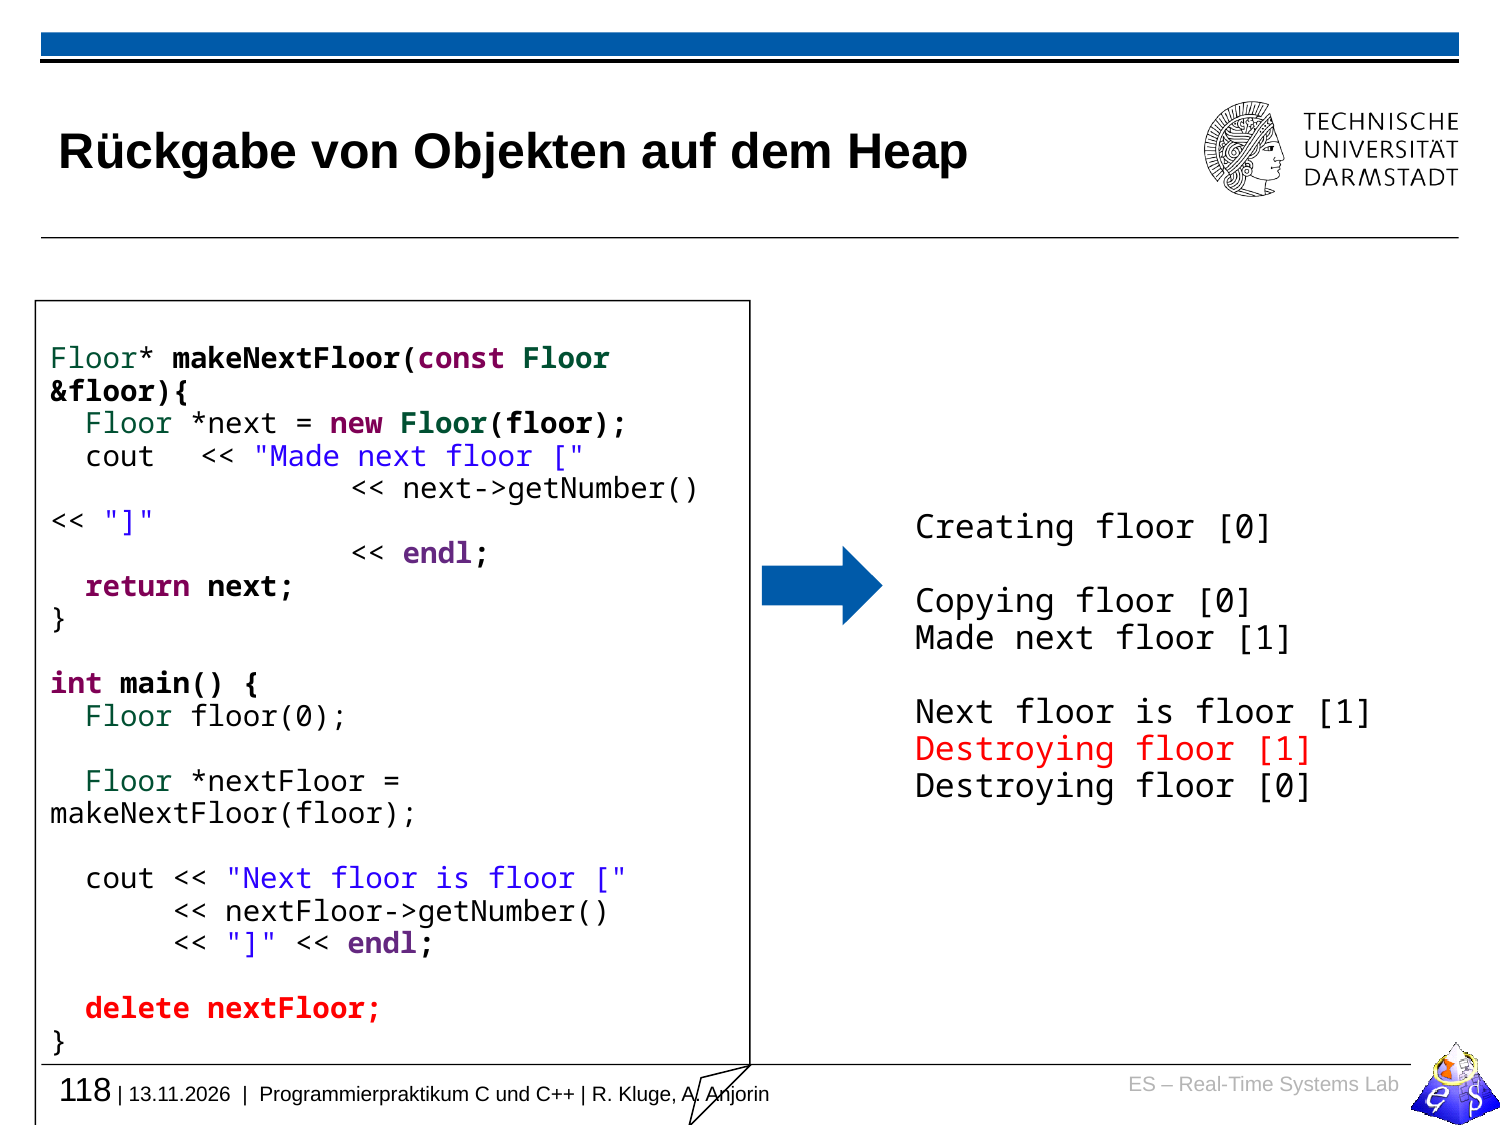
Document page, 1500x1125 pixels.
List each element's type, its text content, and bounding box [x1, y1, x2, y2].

title Rückgabe von Objekten auf dem Heap [58, 80, 1187, 218]
text_box [761, 545, 883, 626]
text_box Floor* makeNextFloor(const Floor &floor){ Floor *next = new Floor(floor); cout << "Made next floor [" << next->getNumber() << "]" << endl; return next; } int main() { Floor floor(0); Floor *nextFloor = makeNextFloor(floor); cout << "Next floor is floor [" << nextFloor->getNumber() << "]" << endl; delete nextFloor; } [35, 300, 750, 1125]
text_box Creating floor [0] Copying floor [0] Made next floor [1] Next floor is floor [1] Destroying floor [1] Destroying floor [0] [900, 501, 1432, 813]
picture [1187, 84, 1483, 214]
picture [1411, 1041, 1500, 1125]
